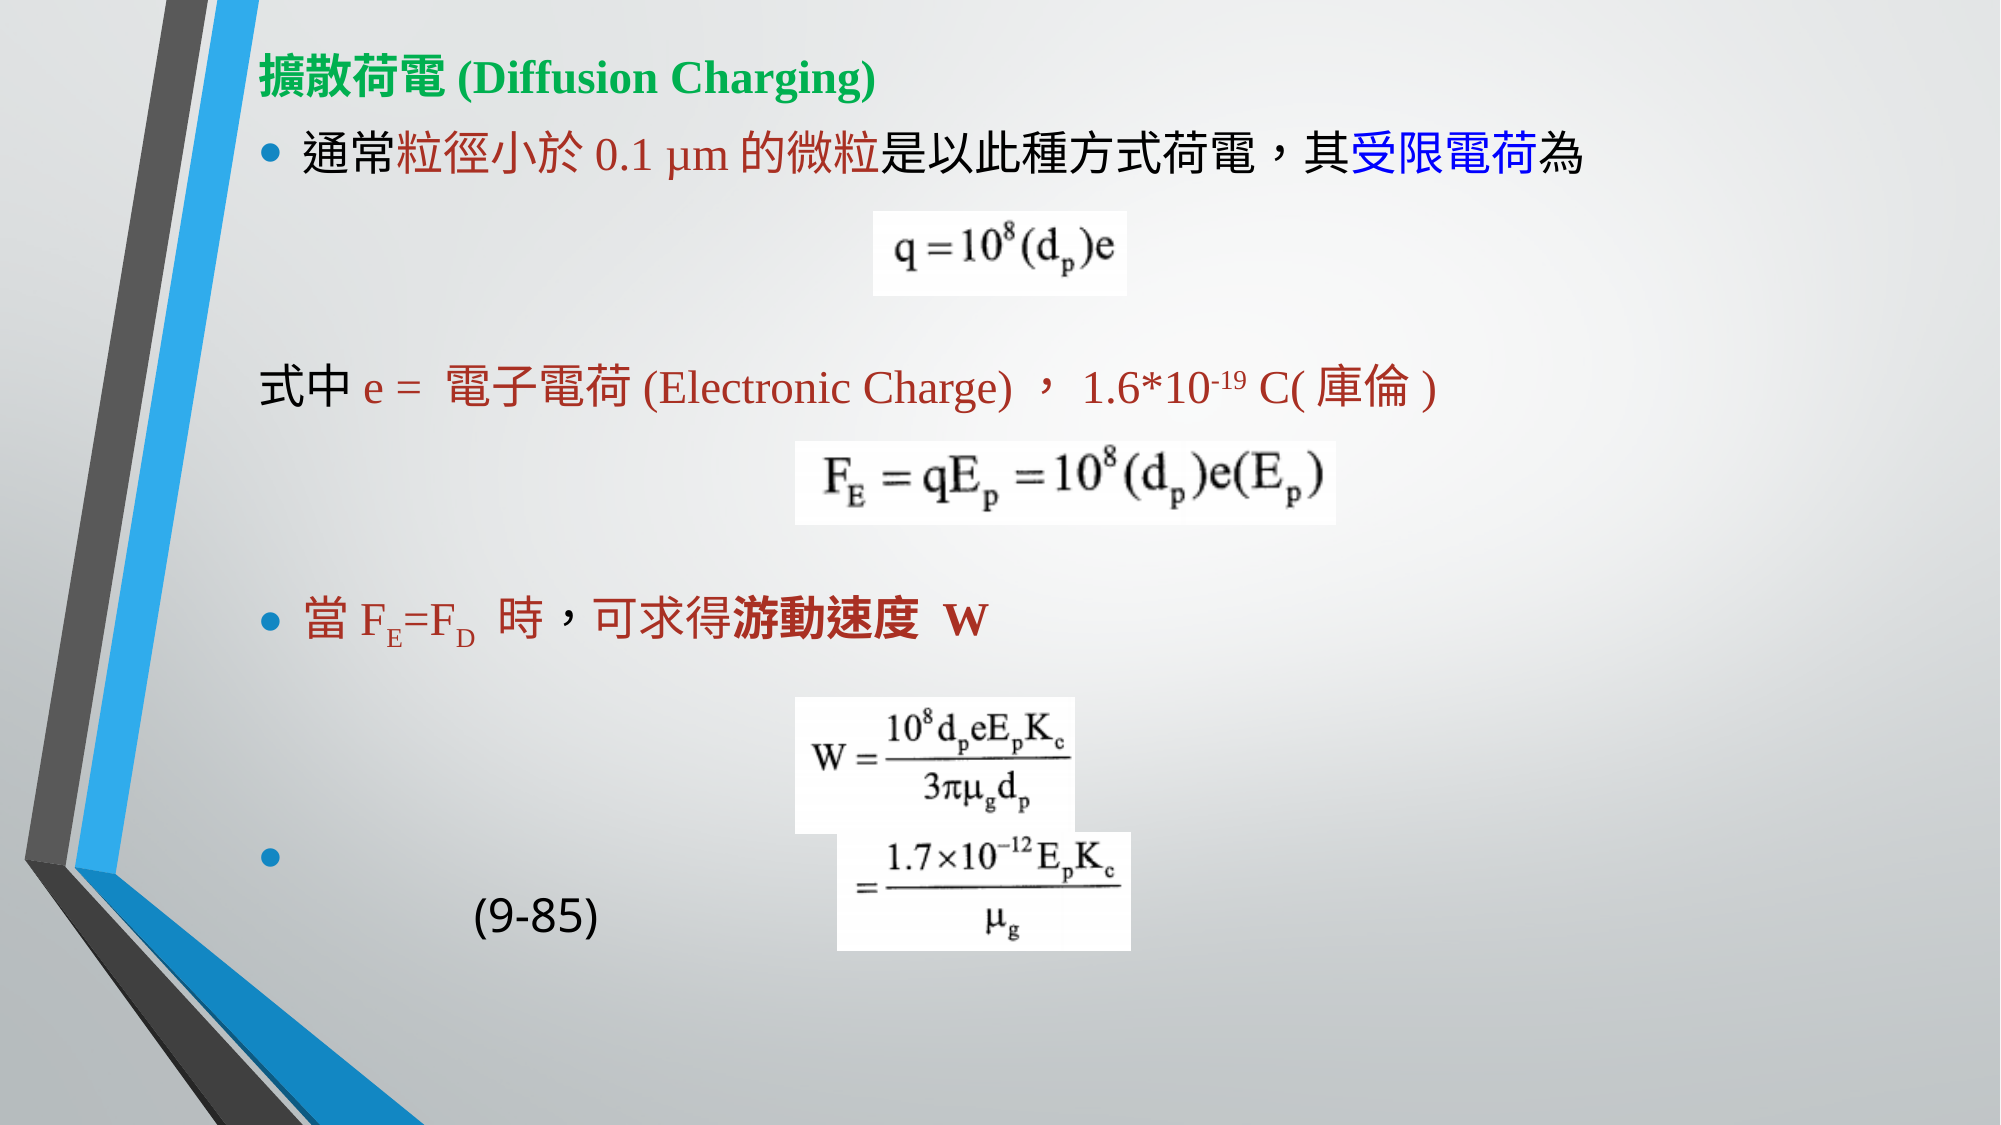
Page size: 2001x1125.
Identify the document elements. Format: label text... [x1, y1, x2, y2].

list 擴散荷電(Diffusion Charging) 通常粒徑小於0.1 µm的微粒是以此種方式荷電，其受限電荷為 式中e = 電子電荷(Electronic Charge)，1.6*10-19 C(庫倫) 當FE=FD 時，可求得游動速度 W (9-85) [243, 38, 1887, 950]
picture [794, 440, 1336, 526]
picture [872, 210, 1127, 296]
picture [794, 697, 1131, 952]
